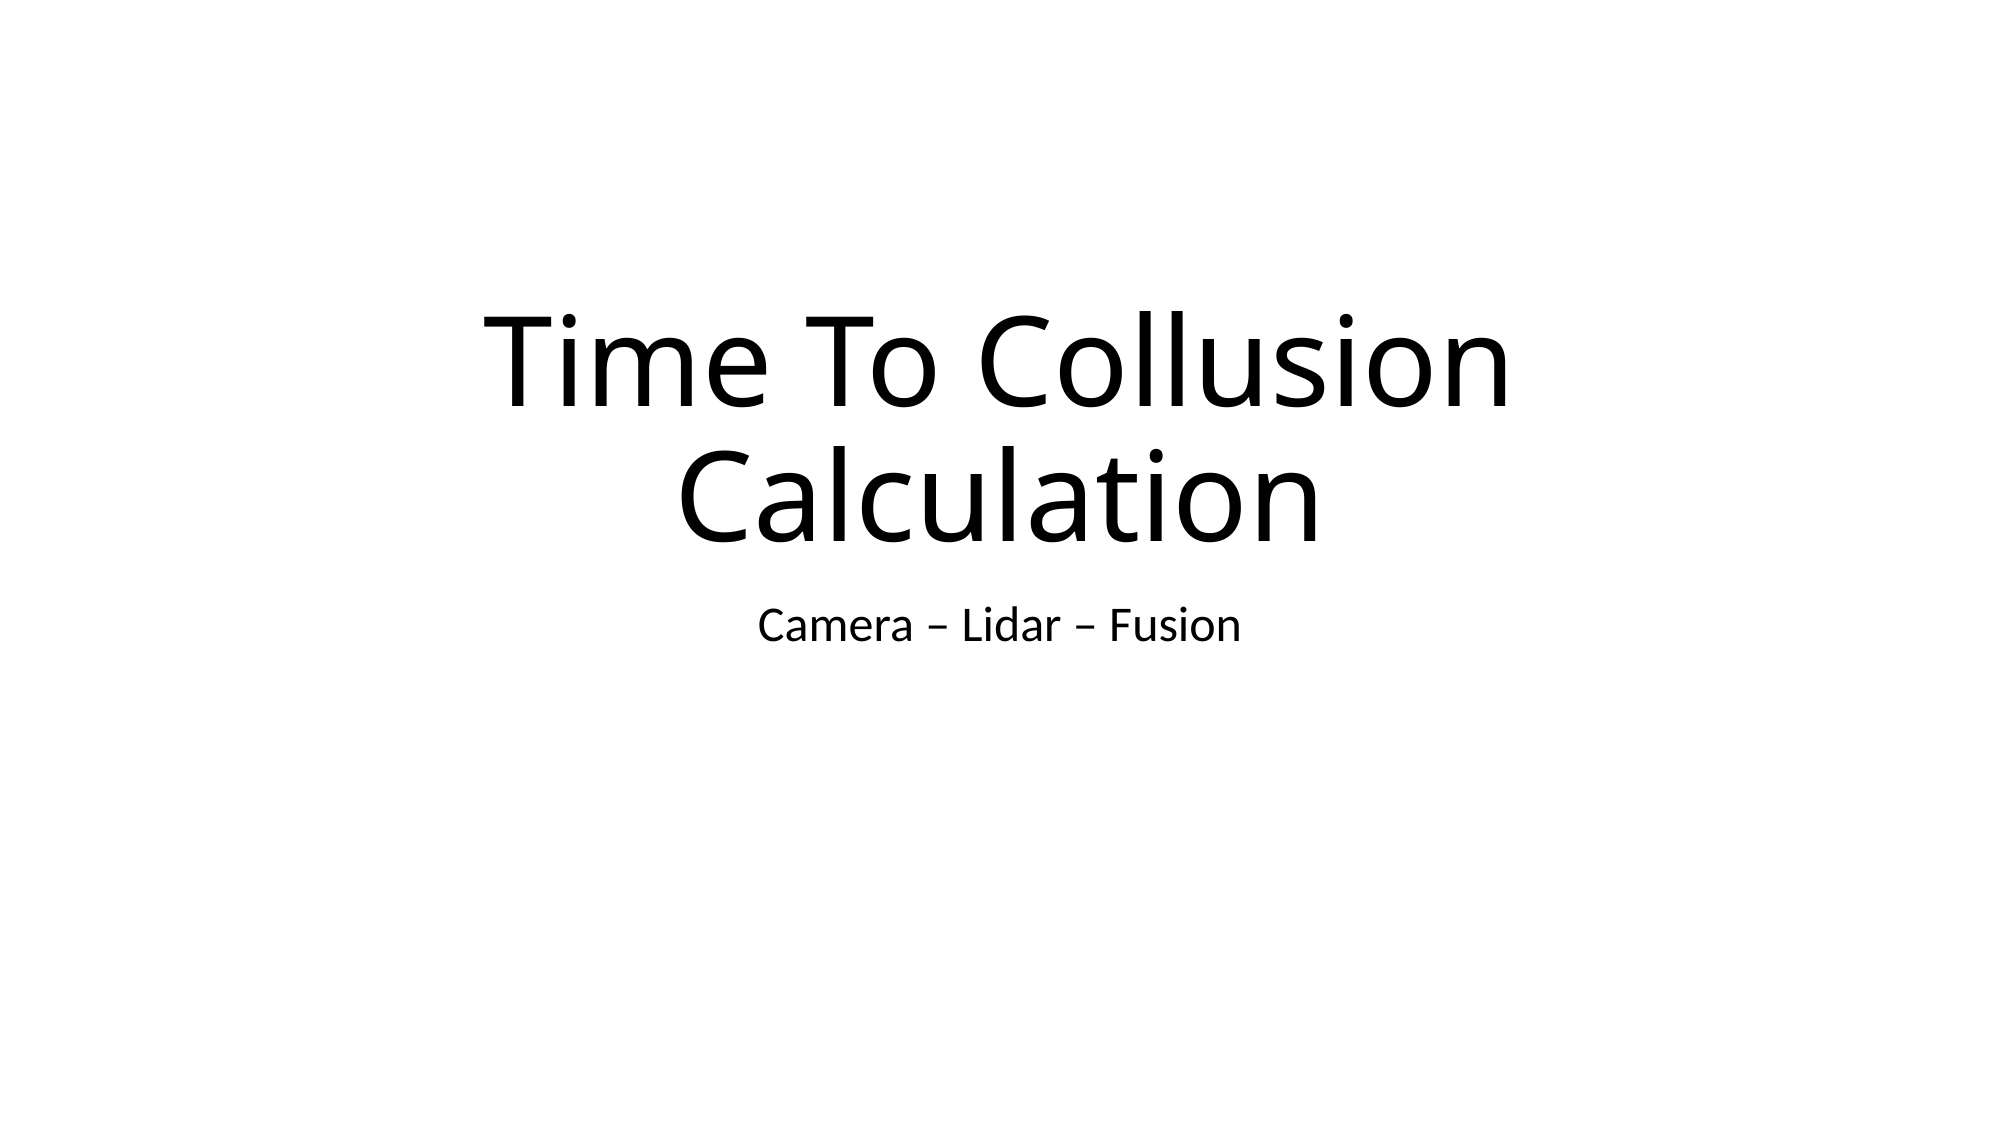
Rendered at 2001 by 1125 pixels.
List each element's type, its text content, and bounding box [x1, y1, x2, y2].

subtitle Camera – Lidar – Fusion [249, 590, 1750, 863]
title Time To Collusion Calculation [249, 184, 1750, 576]
